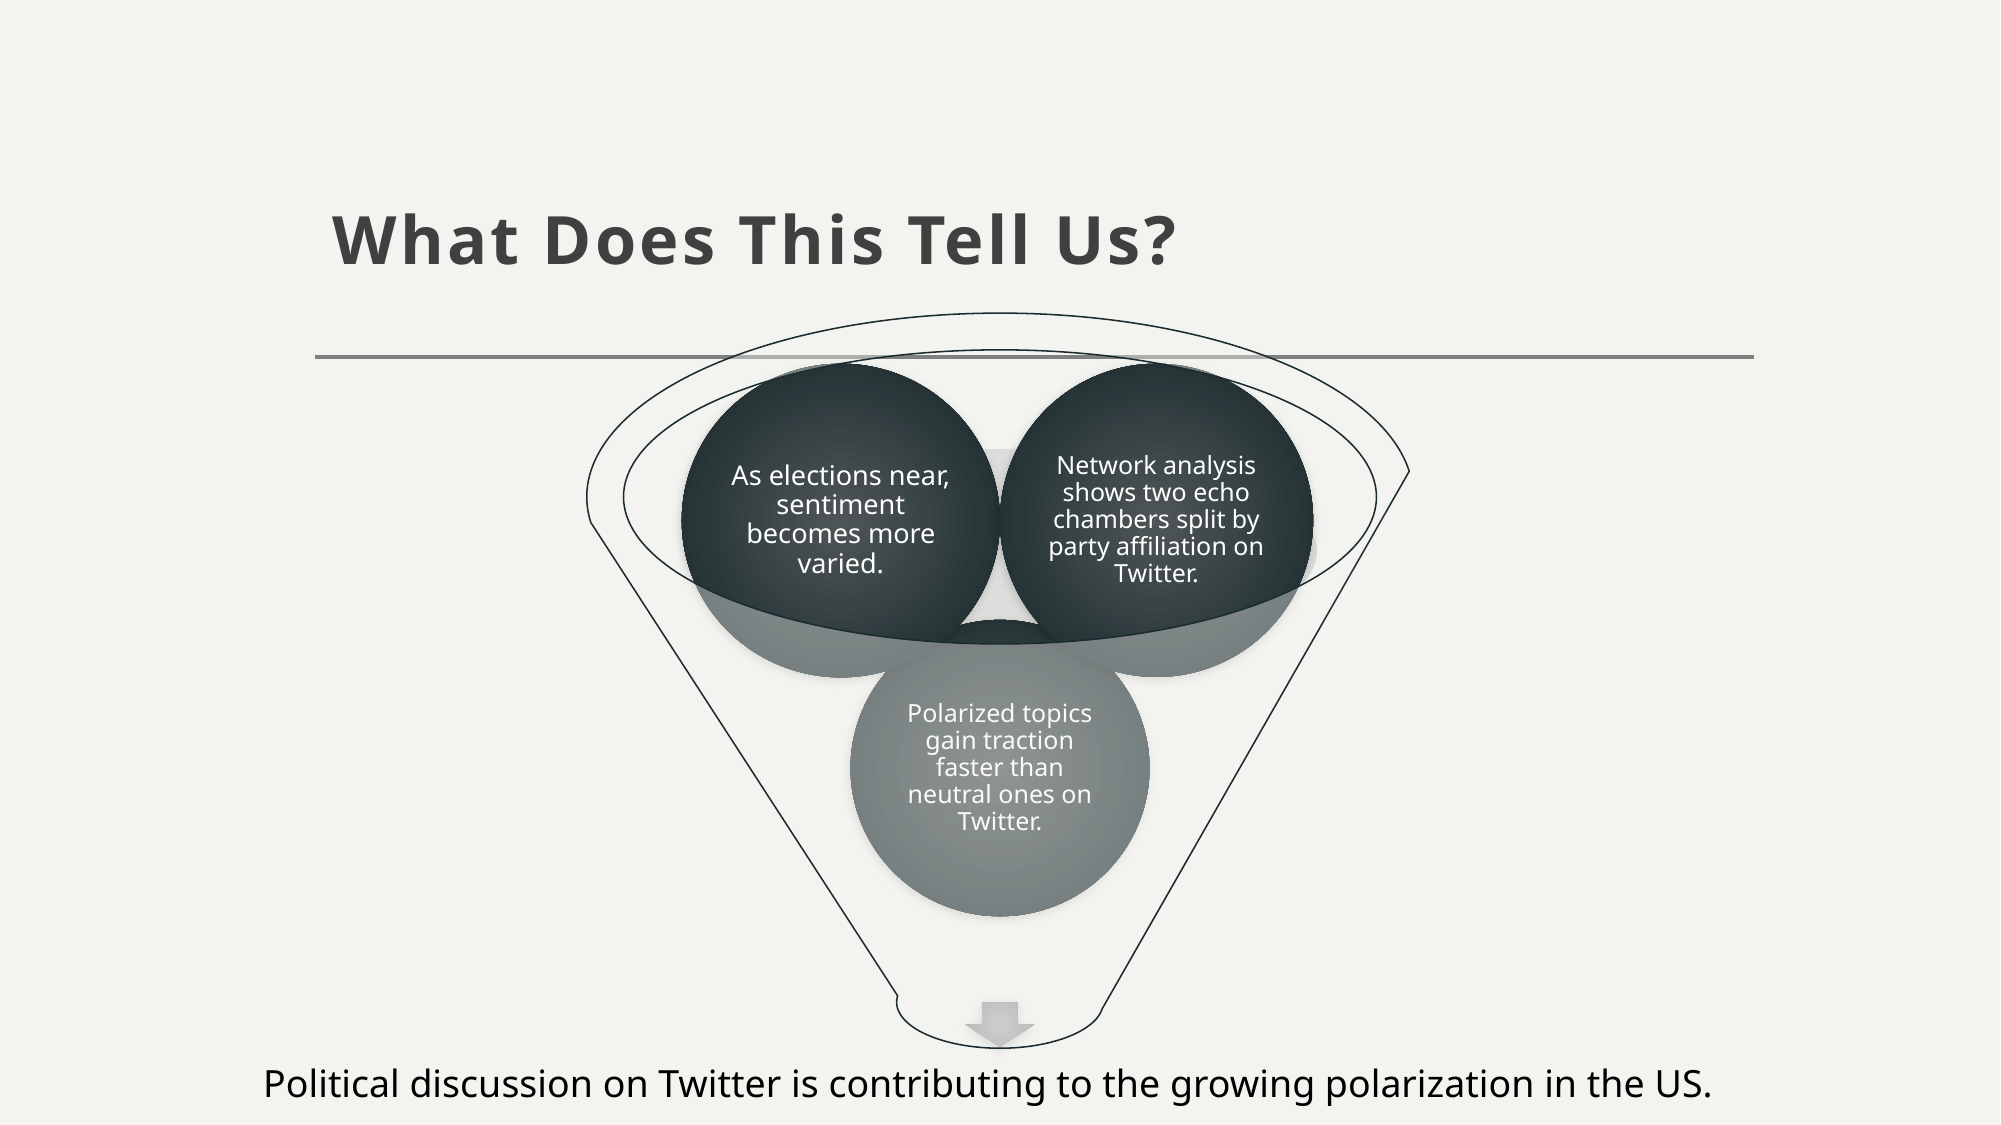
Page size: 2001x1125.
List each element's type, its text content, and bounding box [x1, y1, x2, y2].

text_box Political discussion on Twitter is contributing to the growing polarization in the US. [248, 1099, 1792, 1113]
title What Does This Tell Us? [315, 72, 1754, 294]
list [43, 363, 2000, 1099]
